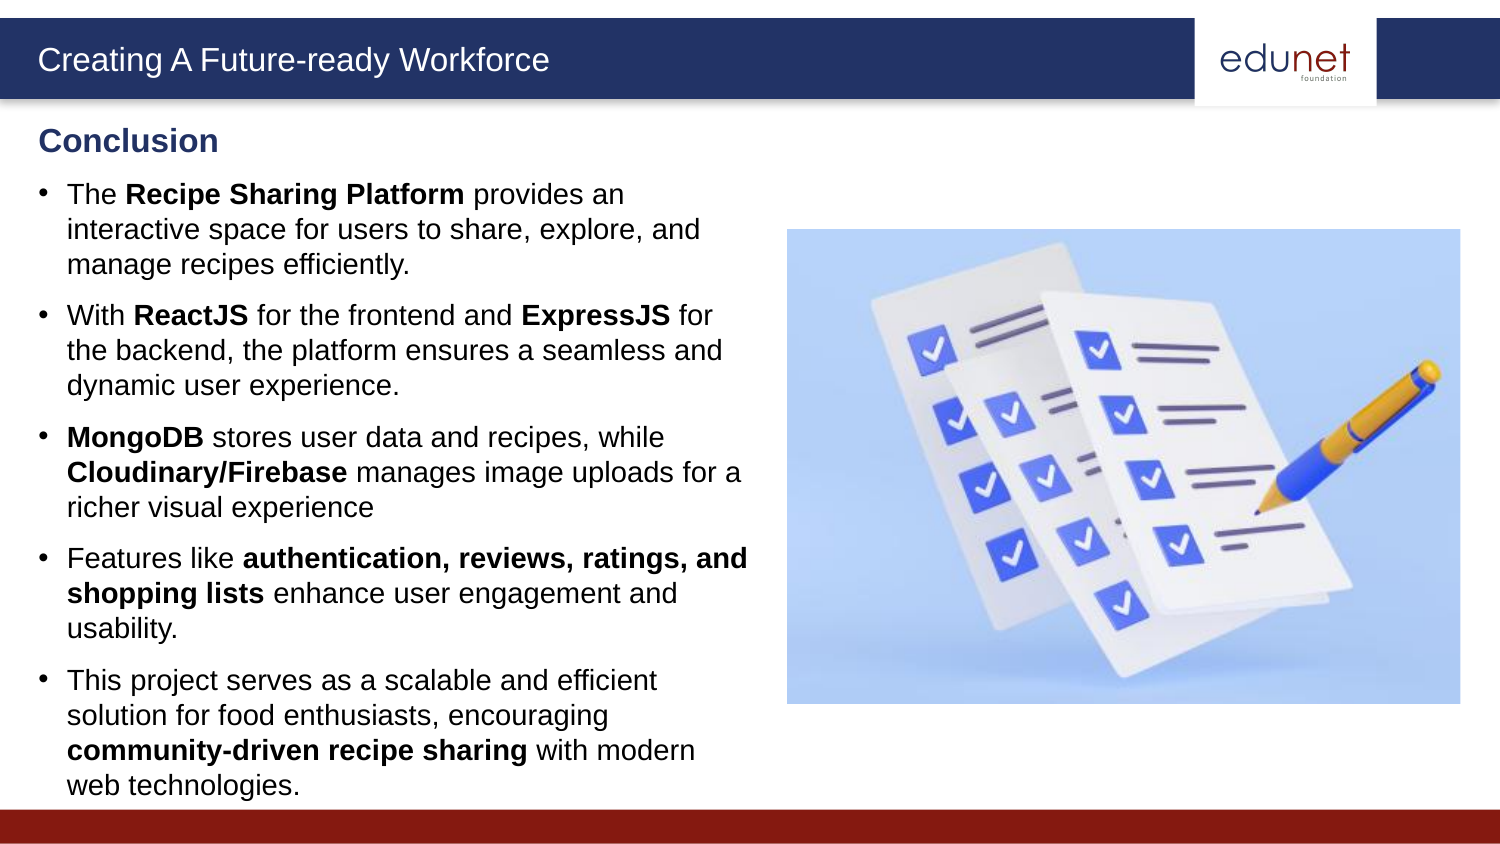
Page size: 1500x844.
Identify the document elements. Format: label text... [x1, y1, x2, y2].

text_box The Recipe Sharing Platform provides an interactive space for users to share, explore, and manage recipes efficiently. With ReactJS for the frontend and ExpressJS for the backend, the platform ensures a seamless and dynamic user experience. MongoDB stores user data and recipes, while Cloudinary/Firebase manages image uploads for a richer visual experience Features like authentication, reviews, ratings, and shopping lists enhance user engagement and usability. This project serves as a scalable and efficient solution for food enthusiasts, encouraging community-driven recipe sharing with modern web technologies. [23, 167, 766, 809]
picture [786, 229, 1461, 705]
text_box Conclusion [23, 112, 750, 167]
picture [1215, 38, 1356, 86]
